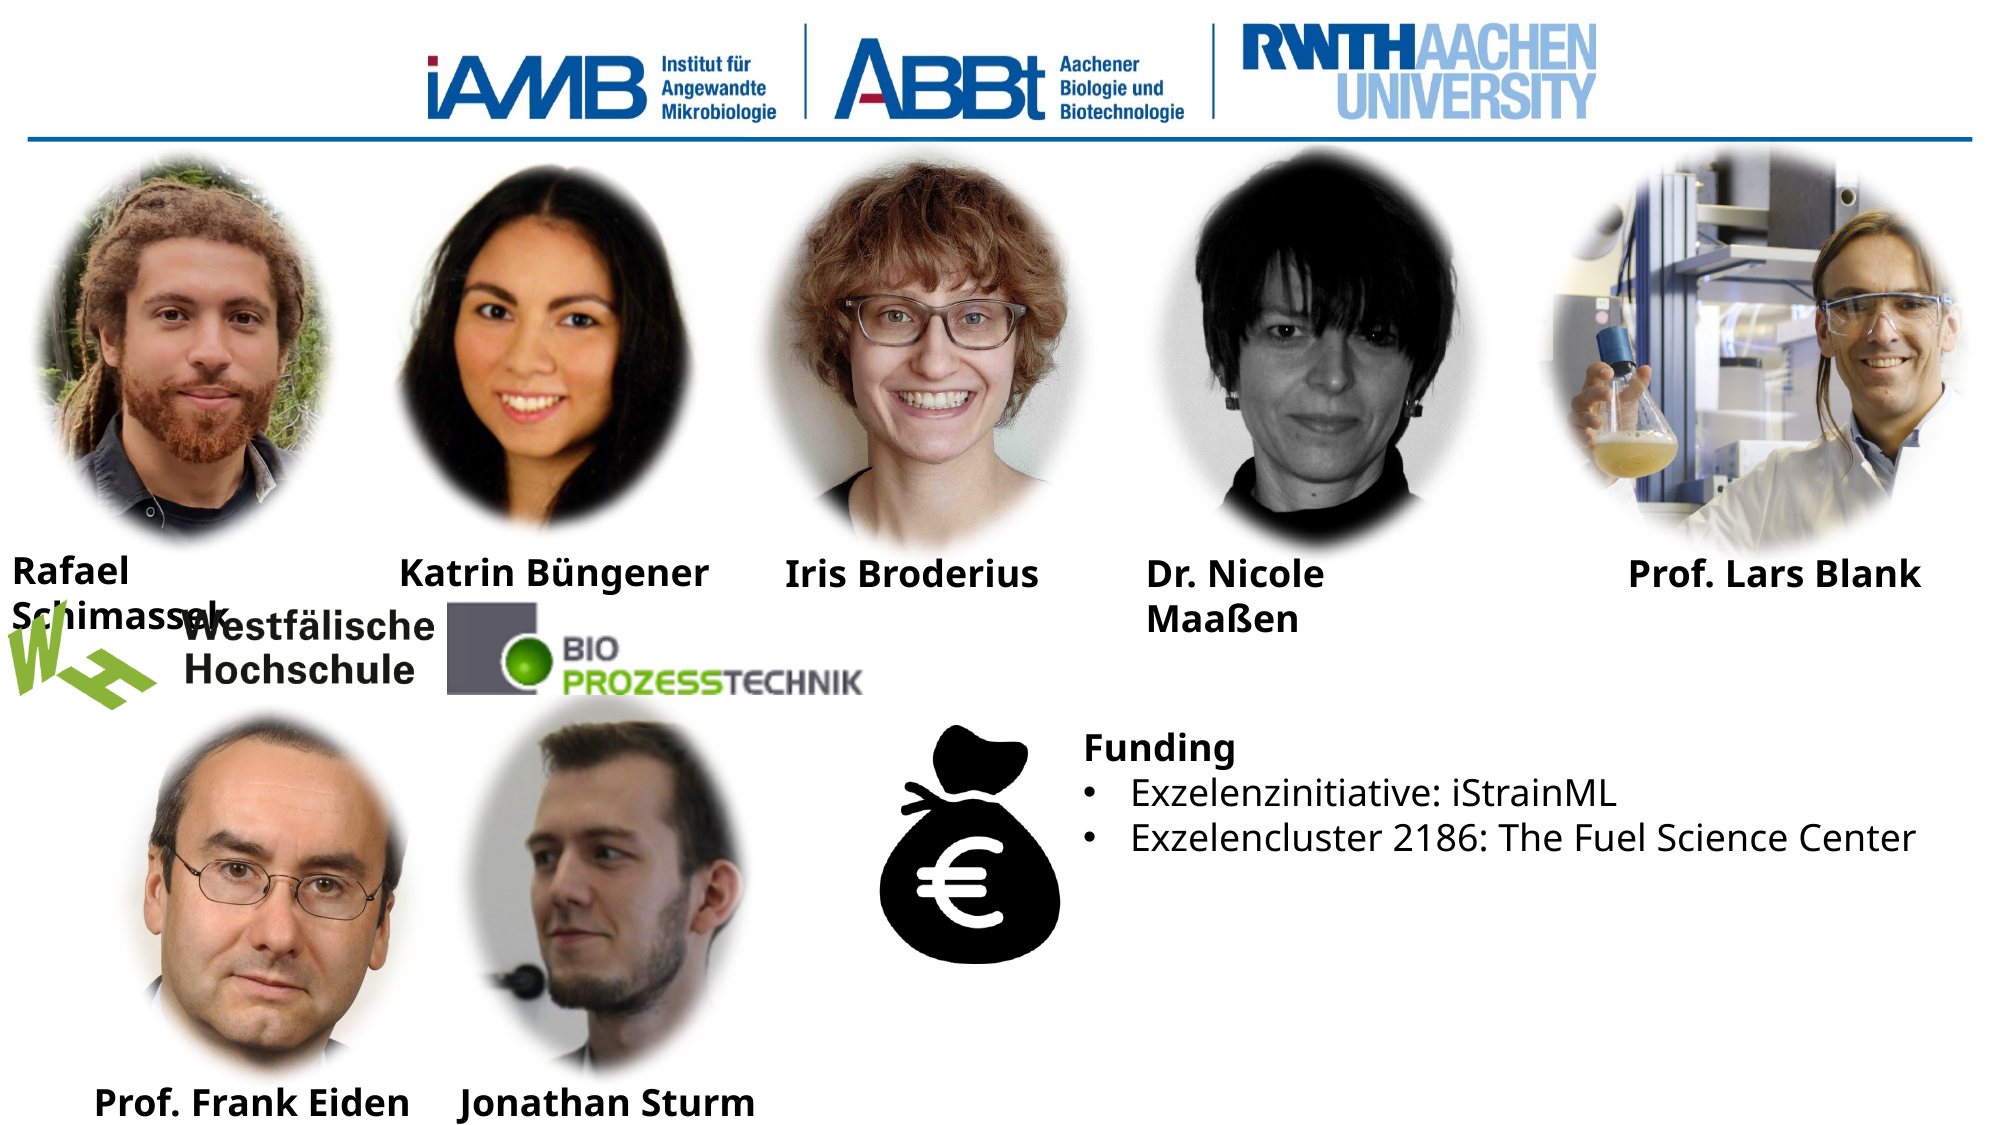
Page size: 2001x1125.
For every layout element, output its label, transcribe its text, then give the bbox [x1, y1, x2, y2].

picture [1532, 134, 1976, 568]
text_box Funding Exzelenzinitiative: iStrainML Exzelencluster 2186: The Fuel Science Center [1068, 716, 1989, 867]
picture [747, 131, 1101, 568]
picture [25, 142, 343, 559]
picture [422, 18, 1596, 123]
picture [381, 151, 708, 573]
text_box Katrin Büngener [383, 541, 757, 602]
text_box Jonathan Sturm [444, 1071, 794, 1125]
text_box Prof. Lars Blank [1612, 542, 1986, 603]
picture [1139, 132, 1494, 566]
text_box Dr. Nicole Maaßen [1130, 542, 1504, 648]
text_box Iris Broderius [770, 542, 1144, 603]
picture [447, 601, 864, 1089]
picture [8, 599, 434, 1092]
text_box Rafael Schimassek [0, 539, 370, 645]
text_box Prof. Frank Eiden [78, 1071, 428, 1125]
picture [849, 725, 1090, 964]
